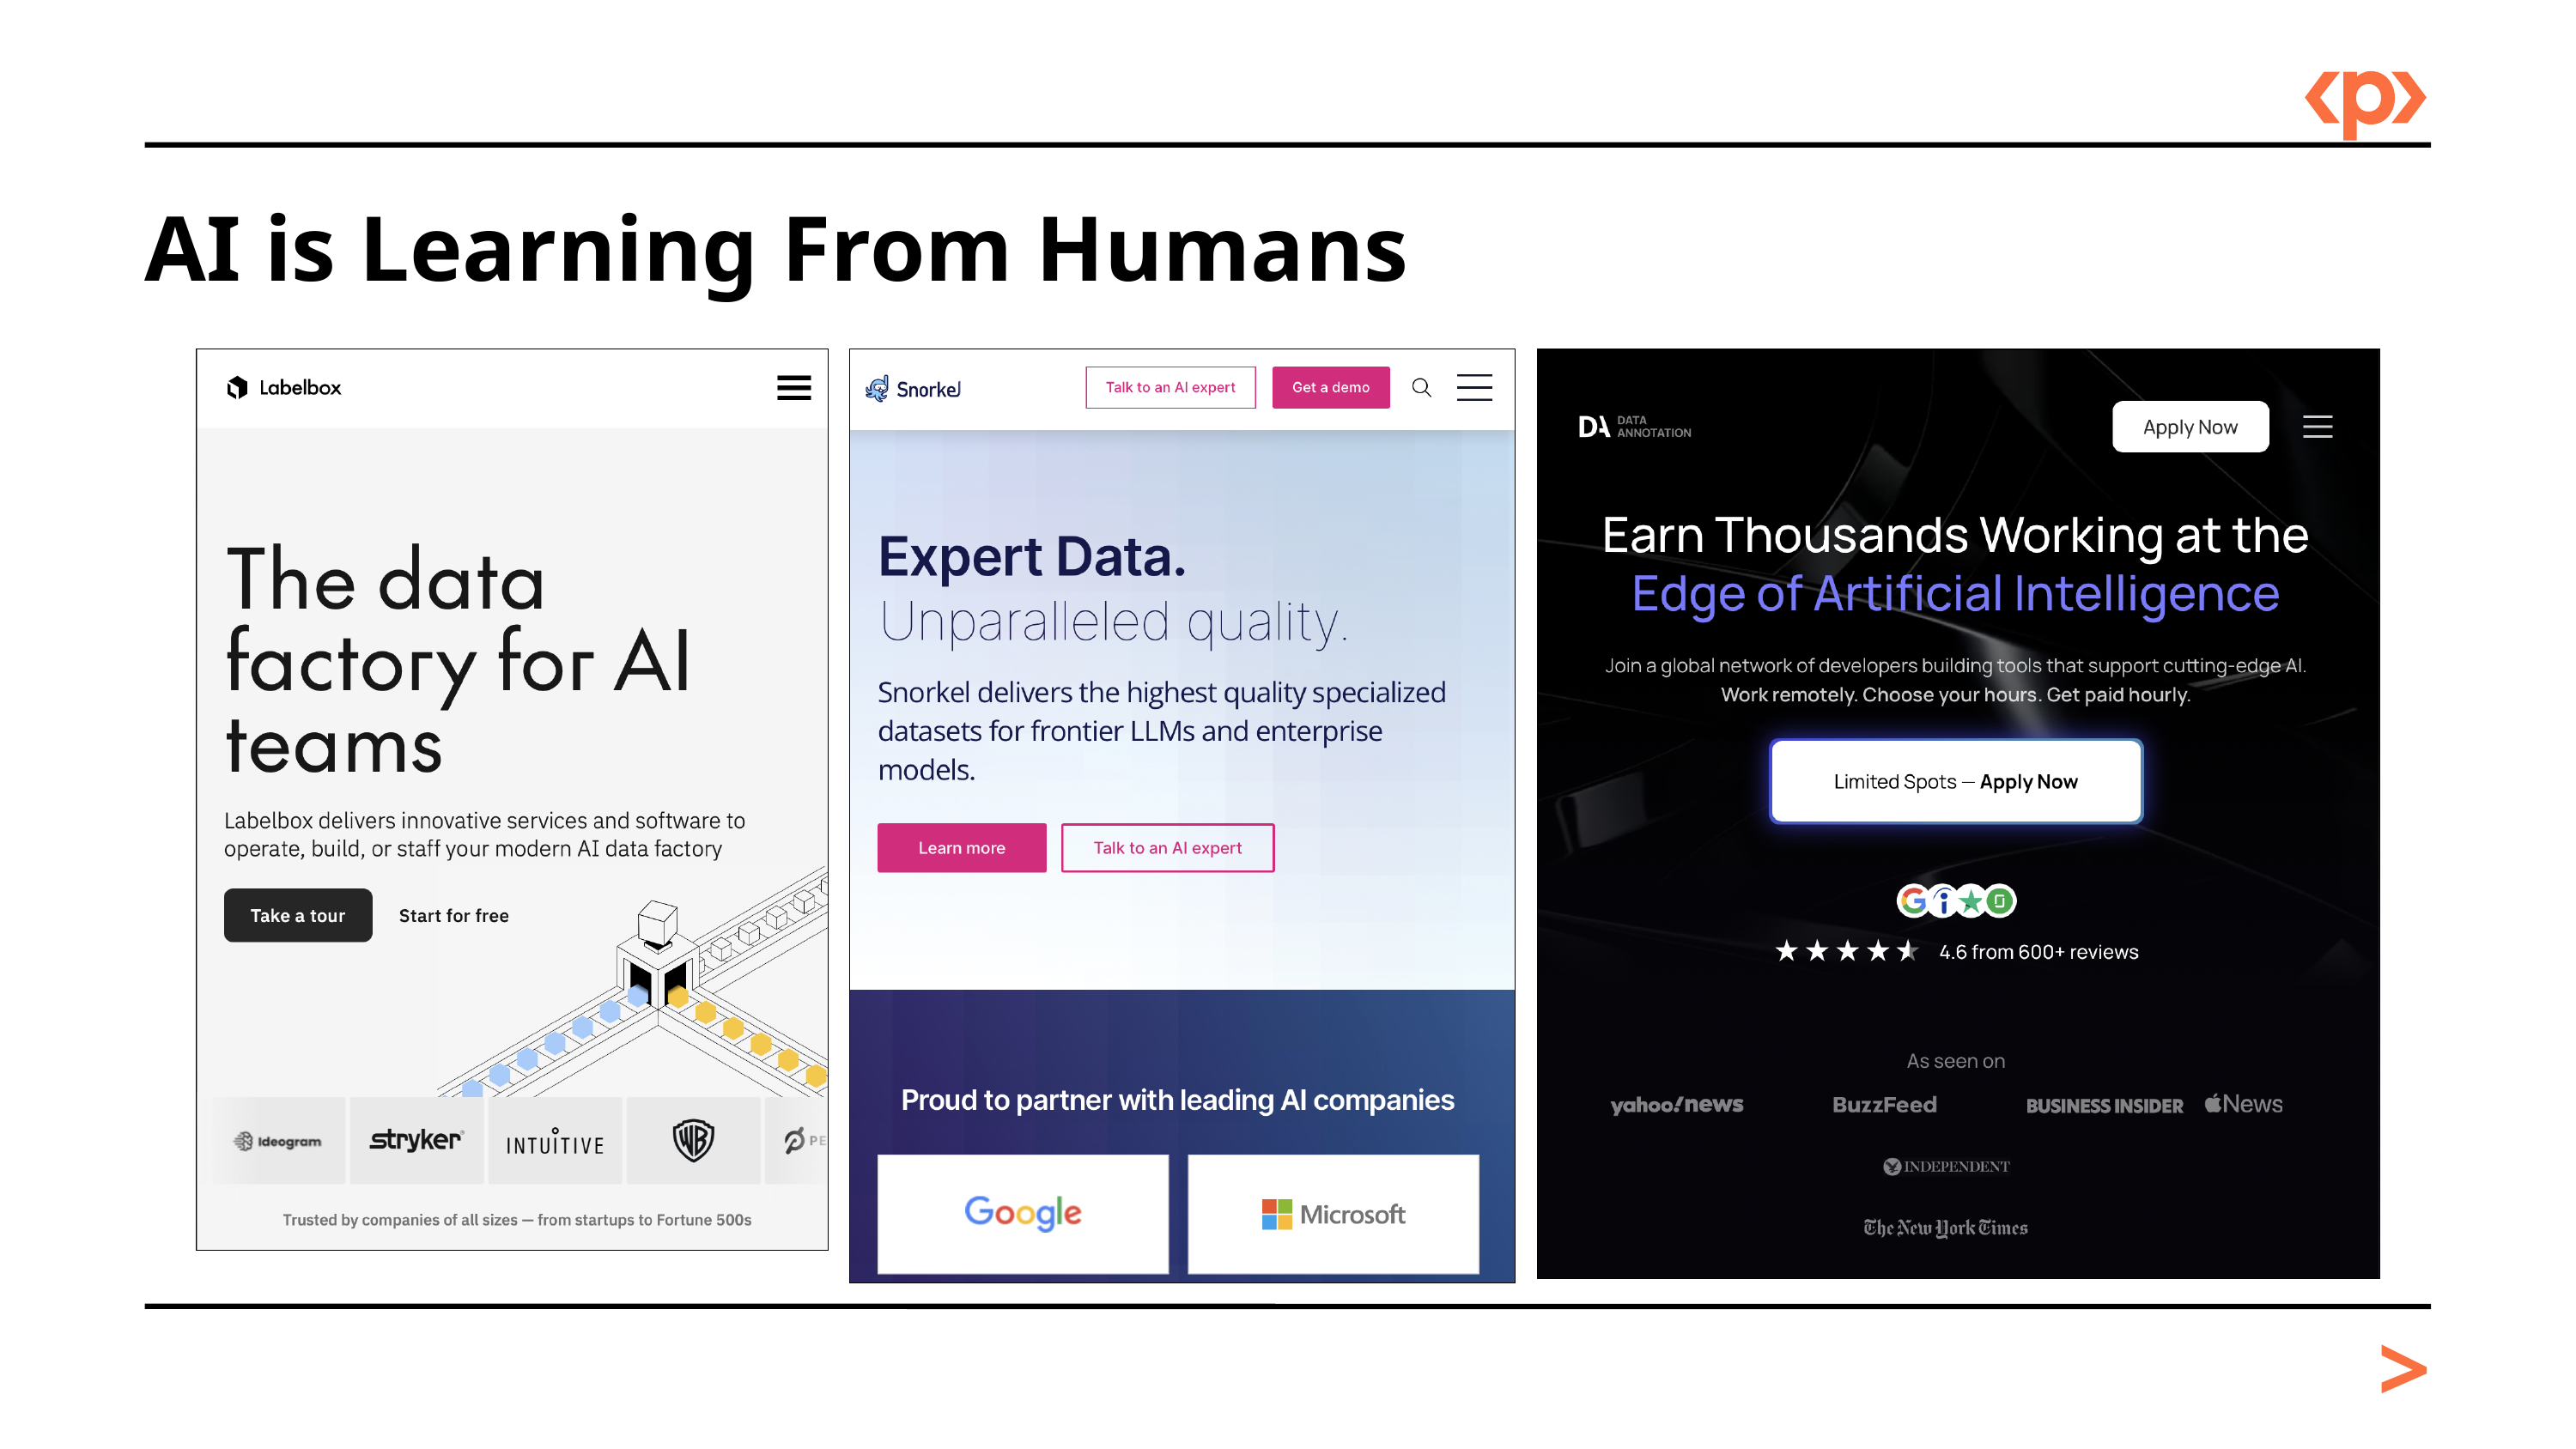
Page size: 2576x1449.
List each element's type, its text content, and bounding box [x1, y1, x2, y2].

text_box > [2378, 1291, 2432, 1422]
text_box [196, 348, 2380, 1283]
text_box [2300, 66, 2432, 145]
text_box AI is Learning From Humans [144, 173, 2244, 300]
